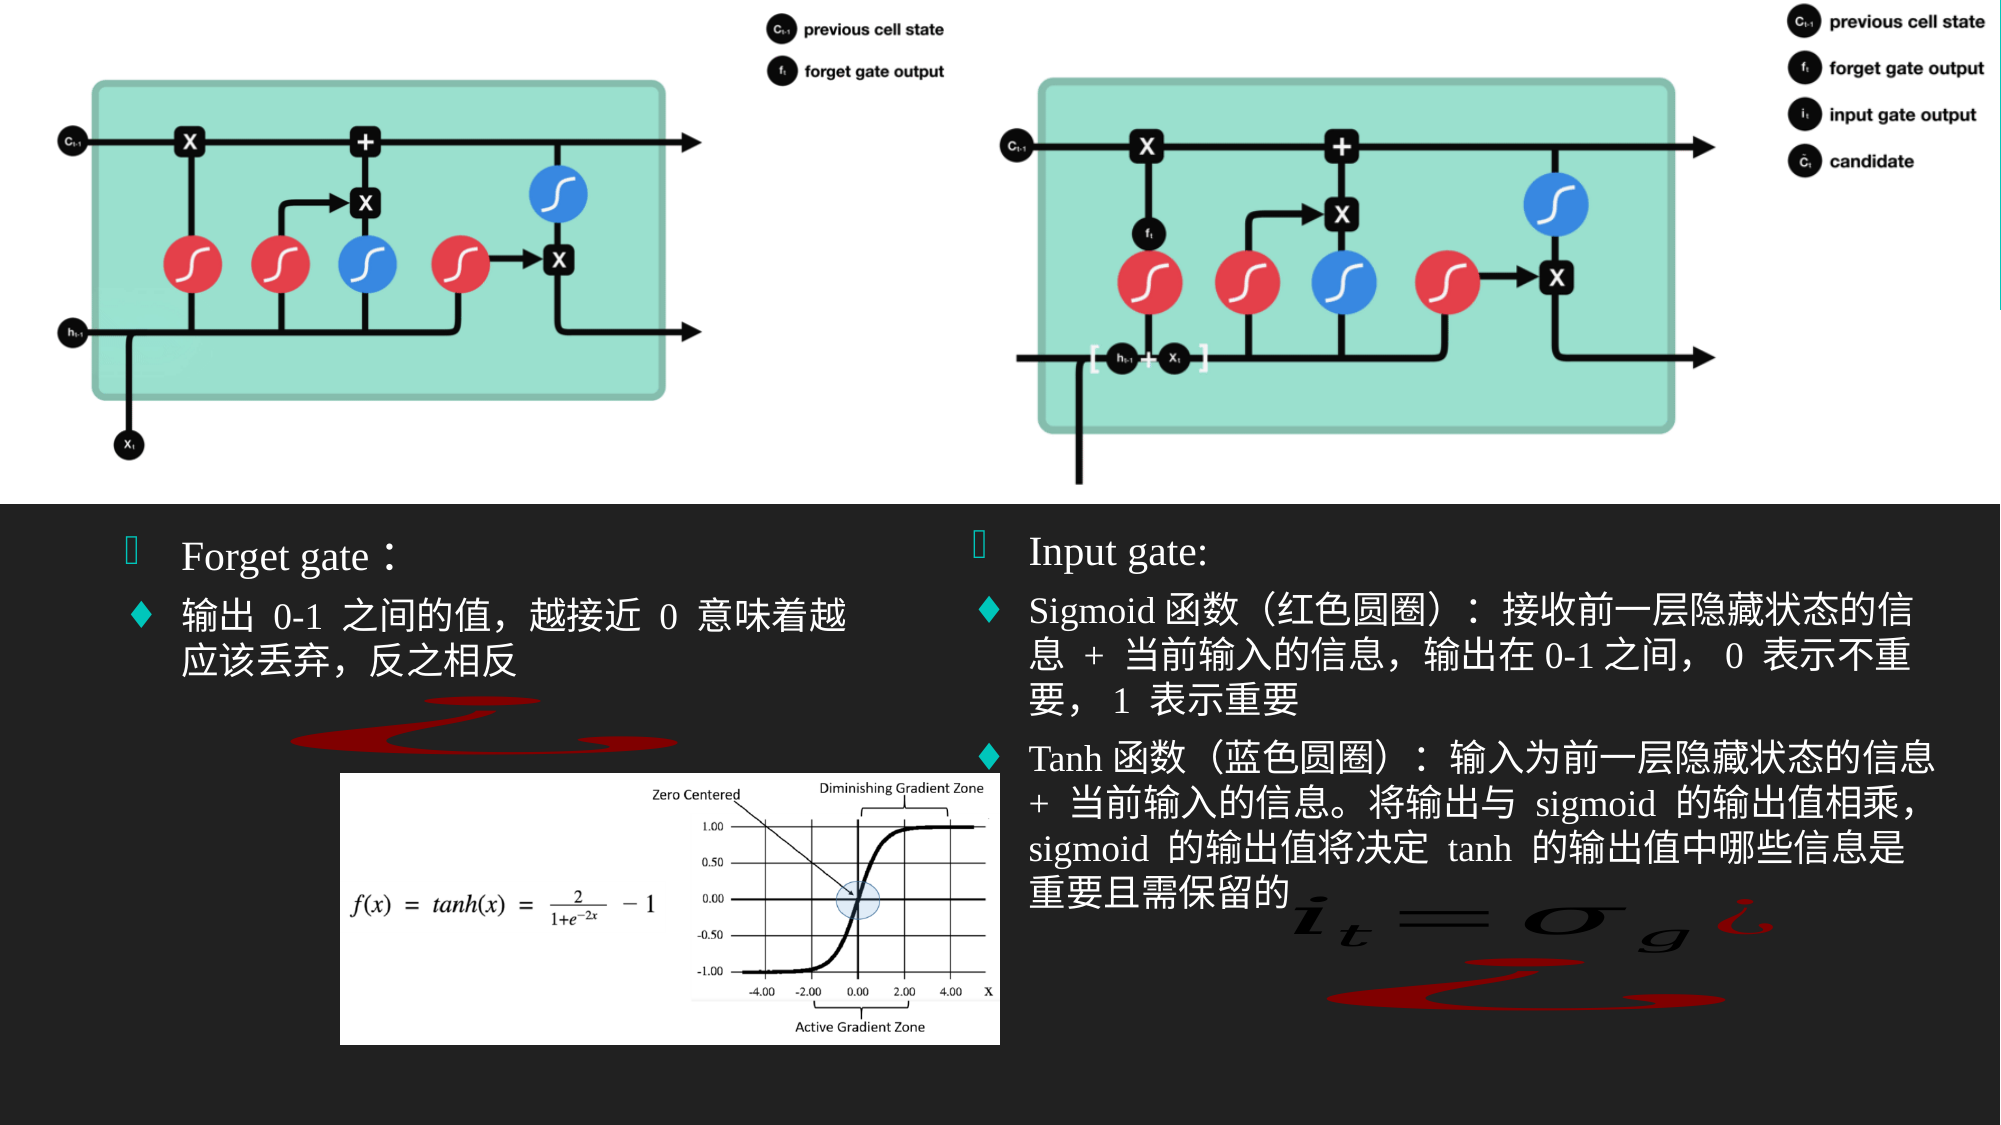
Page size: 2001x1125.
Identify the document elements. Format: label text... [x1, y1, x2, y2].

picture [0, 0, 2000, 505]
picture [340, 773, 1001, 1046]
text_box Input gate: Sigmoid函数（红色圆圈）：接收前一层隐藏状态的信息 + 当前输入的信息，输出在0-1之间，0 表示不重要，1 表示重要 Tanh函数（蓝色圆圈）：输入为前一层隐藏状态的信息 + 当前输入的信息。将输出与 sigmoid 的输出值相乘，sigmoid 的输出值将决定 tanh 的输出值中哪些信息是重要且需保留的 [957, 516, 1958, 921]
text_box Forget gate： 输出 0-1 之间的值，越接近 0 意味着越应该丢弃，反之相反 [109, 521, 888, 689]
